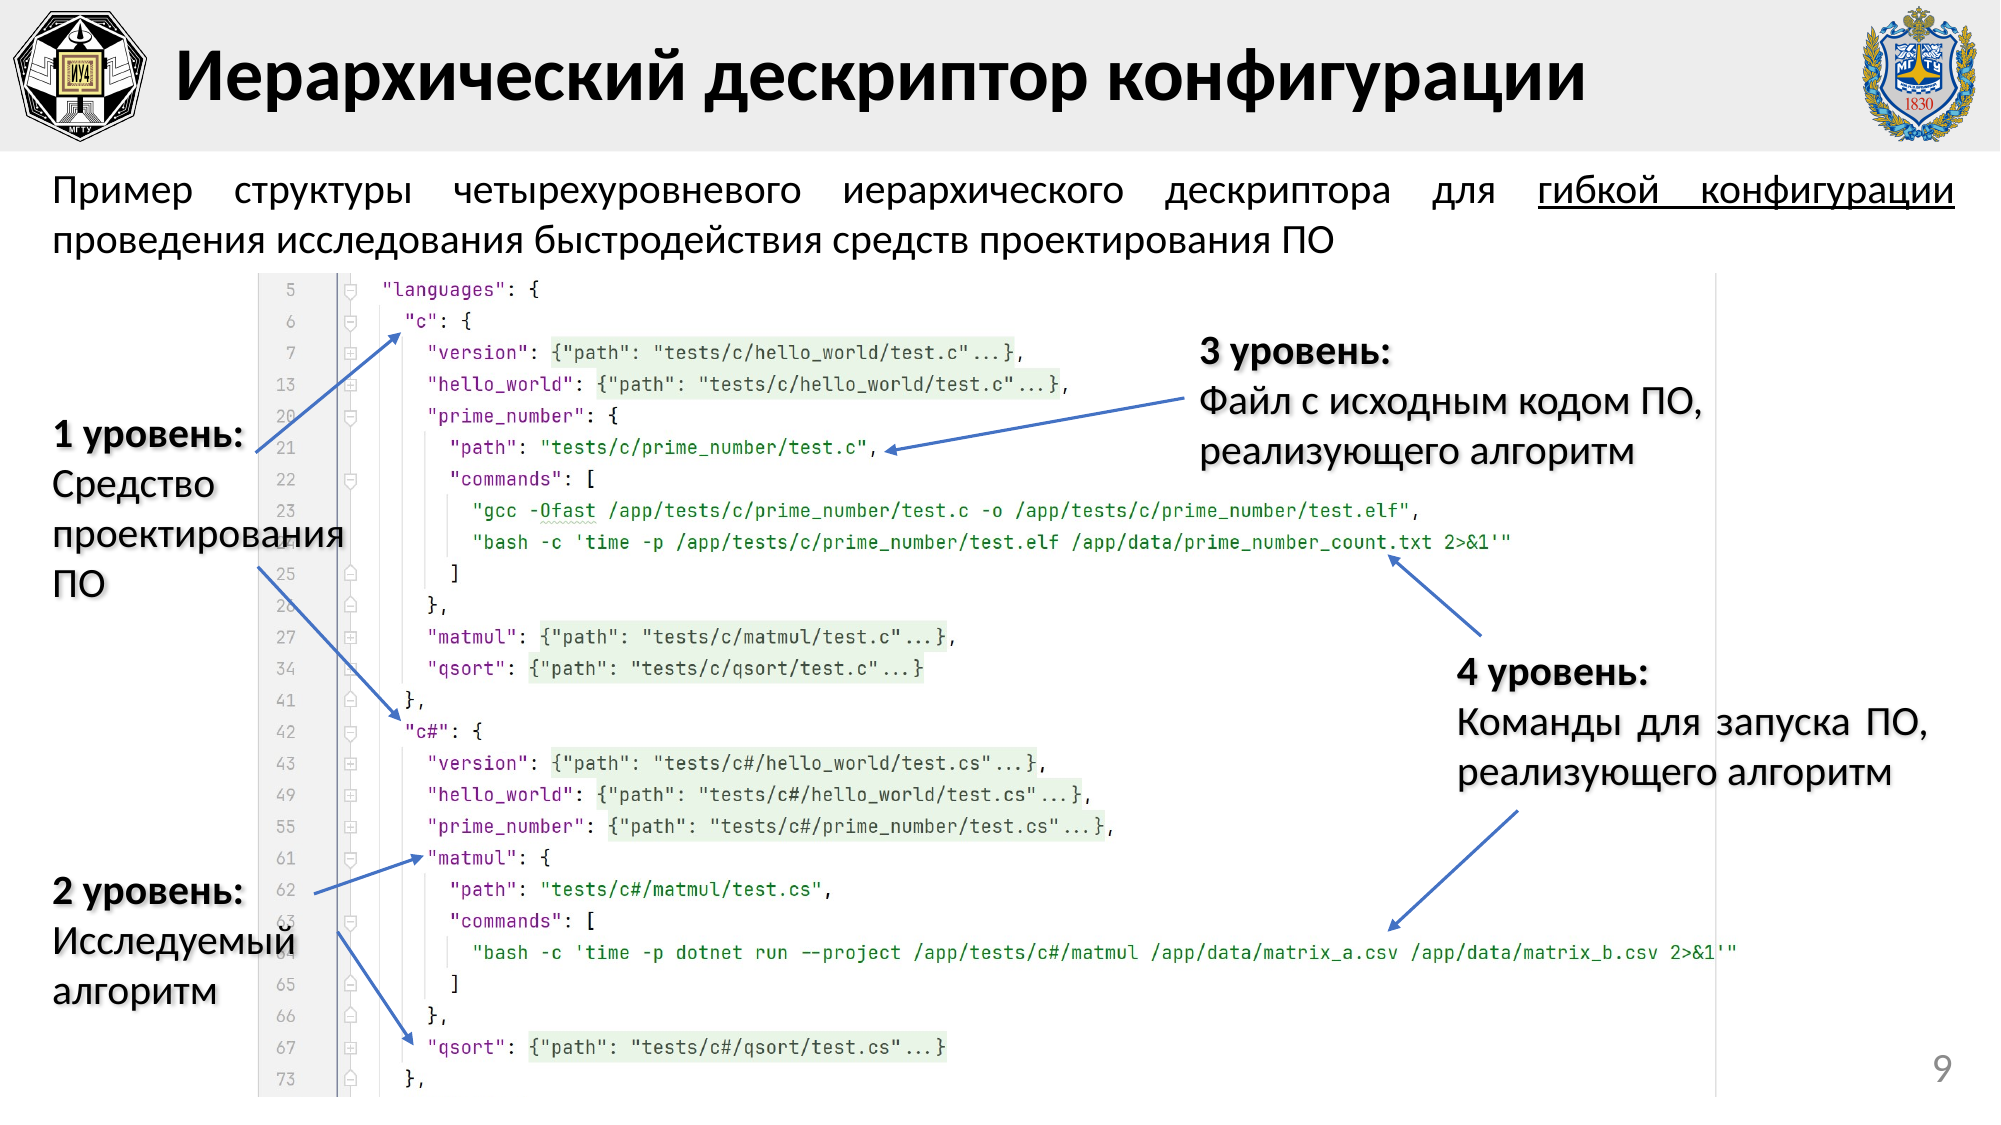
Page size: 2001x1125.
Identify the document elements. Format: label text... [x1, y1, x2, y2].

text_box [313, 855, 424, 894]
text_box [255, 332, 402, 453]
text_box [1387, 810, 1518, 932]
slide_number 9 [1743, 1036, 1968, 1097]
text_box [1387, 554, 1482, 637]
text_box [257, 566, 402, 722]
picture [1862, 6, 1977, 142]
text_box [884, 398, 1185, 452]
text_box 2 уровень: Исследуемый алгоритм [37, 855, 257, 1021]
text_box 1 уровень: Средство проектирования ПО [37, 398, 257, 614]
picture [13, 11, 147, 142]
picture [257, 273, 1743, 1097]
text_box Пример структуры четырехуровневого иерархического дескриптора для гибкой конфигурации проведения исследования быстродействия средств проектирования ПО [37, 154, 1970, 269]
title Иерархический дескриптор конфигурации [160, 0, 1850, 152]
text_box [337, 931, 414, 1046]
text_box 4 уровень: Команды для запуска ПО, реализующего алгоритм [1743, 636, 1944, 802]
